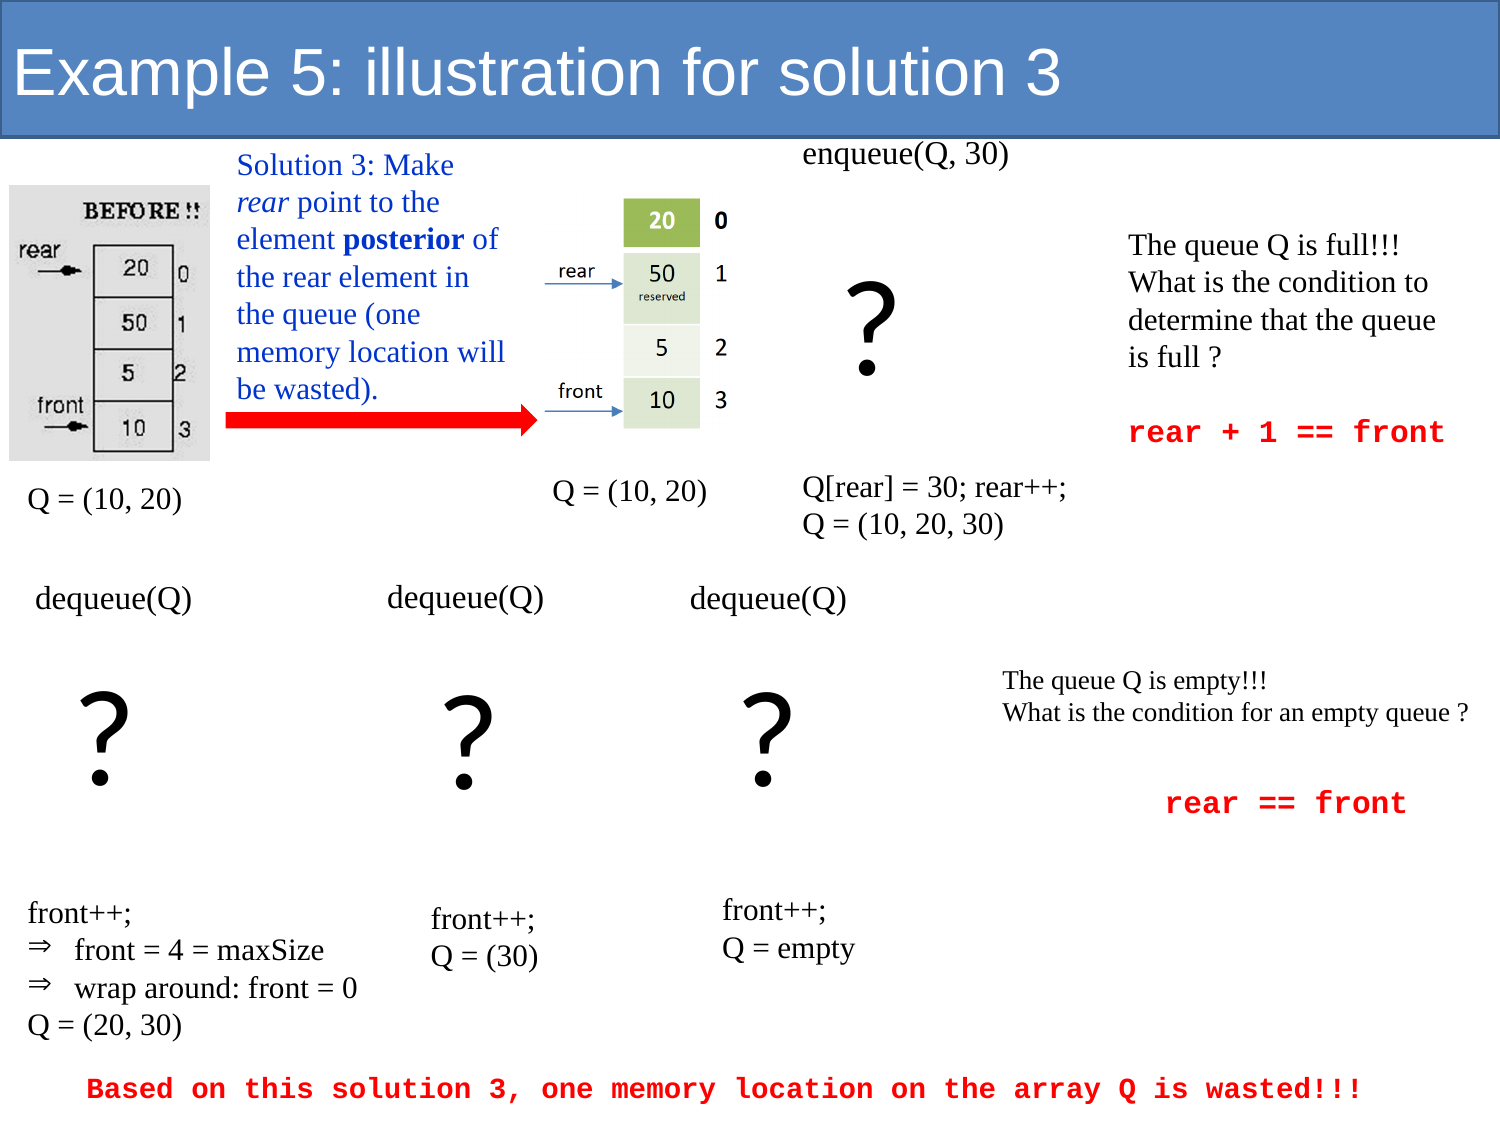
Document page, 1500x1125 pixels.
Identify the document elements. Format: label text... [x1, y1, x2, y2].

text_box The queue Q is empty!!! What is the condition for an empty queue ? [987, 654, 1488, 735]
text_box front++; Q = (30) [415, 890, 702, 981]
picture [8, 185, 211, 461]
text_box Q = (10, 20) [537, 462, 787, 515]
text_box ? [57, 640, 208, 820]
text_box front++; front = 4 = maxSize wrap around: front = 0 Q = (20, 30) [12, 884, 375, 1050]
text_box Q[rear] = 30; rear++; Q = (10, 20, 30) [787, 459, 1125, 549]
picture [542, 189, 733, 431]
text_box dequeue(Q) [674, 569, 1073, 625]
list Solution 3: Make rear point to the element posterior of the rear element in the queue (one memory location will be wasted). Make front point to the element preceding the front element in the queue (one memory location will be wasted). [221, 136, 525, 286]
text_box front++; Q = empty [707, 882, 1093, 972]
text_box rear == front [1149, 775, 1500, 828]
text_box dequeue(Q) [372, 568, 771, 623]
text_box The queue Q is full!!! What is the condition to determine that the queue is full ? [1113, 216, 1466, 382]
text_box ? [421, 644, 572, 825]
text_box [223, 402, 536, 439]
text_box rear + 1 == front [1112, 403, 1500, 457]
text_box Q = (10, 20) [12, 470, 411, 524]
title Example 5: illustration for solution 3 [0, 0, 1500, 138]
text_box dequeue(Q) [20, 568, 418, 624]
text_box ? [824, 230, 975, 411]
text_box Based on this solution 3, one memory location on the array Q is wasted!!! [71, 1061, 1431, 1112]
text_box enqueue(Q, 30) [787, 124, 1186, 179]
text_box ? [720, 641, 871, 822]
